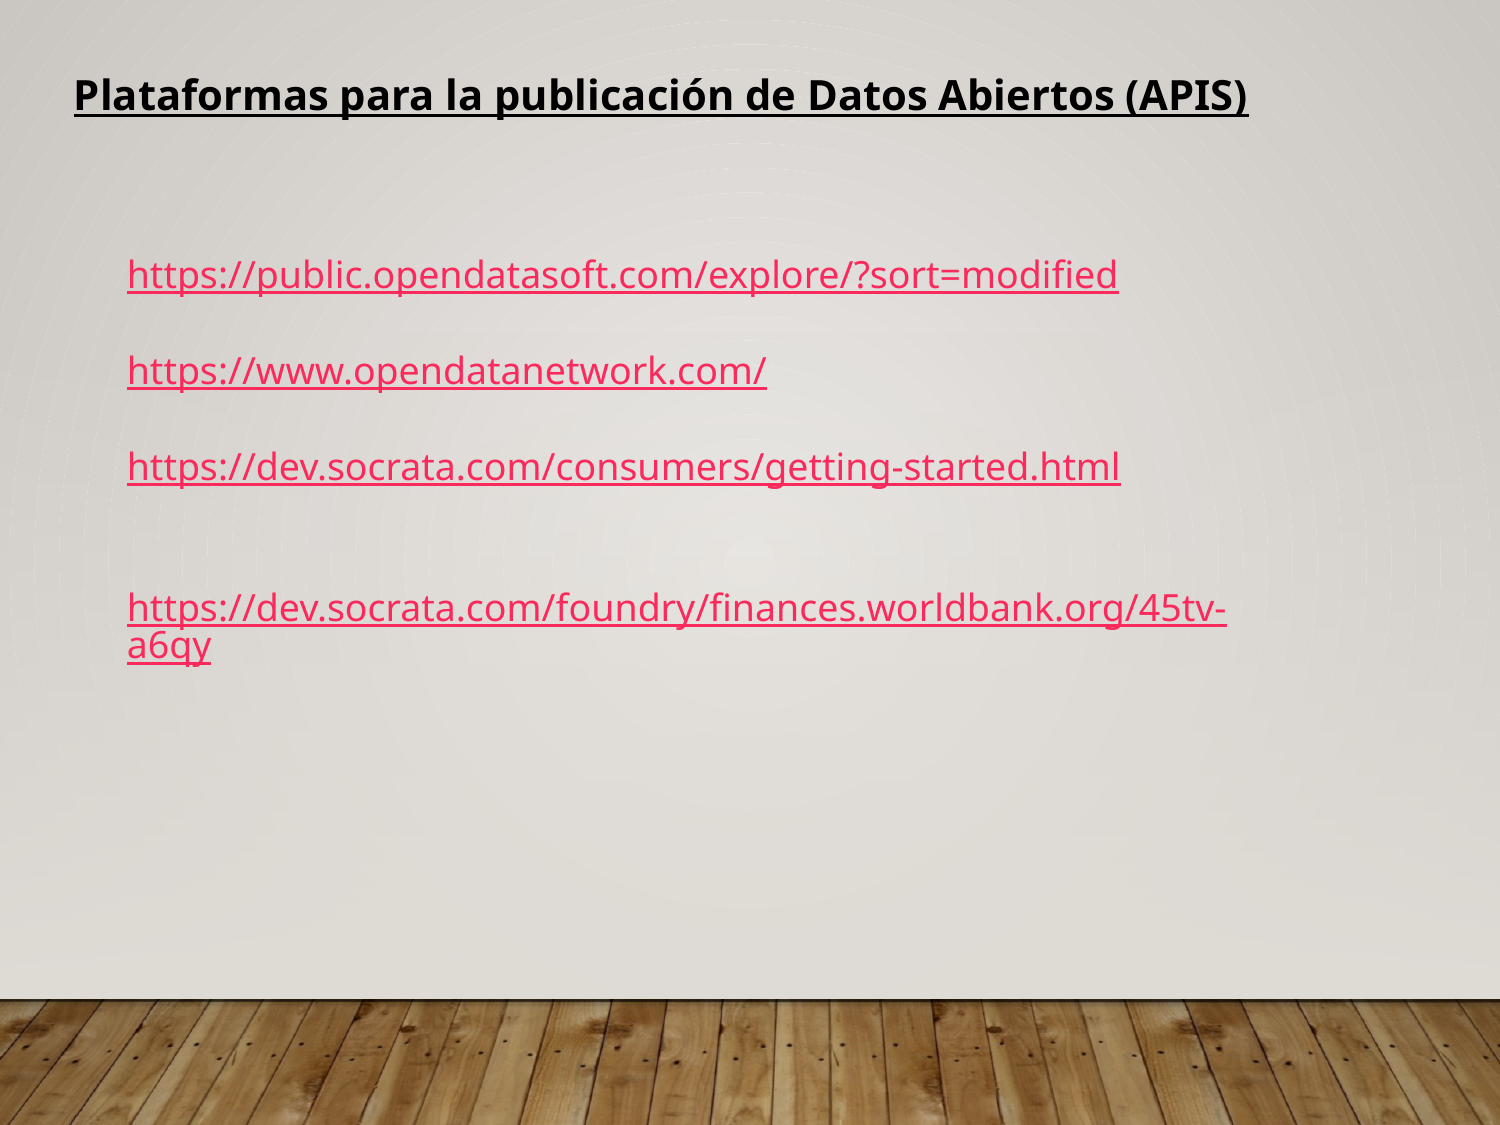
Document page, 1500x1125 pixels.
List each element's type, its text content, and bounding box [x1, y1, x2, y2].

text_box Plataformas para la publicación de Datos Abiertos (APIS) [59, 61, 1264, 127]
text_box https://public.opendatasoft.com/explore/?sort=modified https://www.opendatanetwork.com/ https://dev.socrata.com/consumers/getting-started.html https://dev.socrata.com/foundry/finances.worldbank.org/45tv-a6qy [112, 243, 1247, 733]
picture [0, 999, 1500, 1125]
